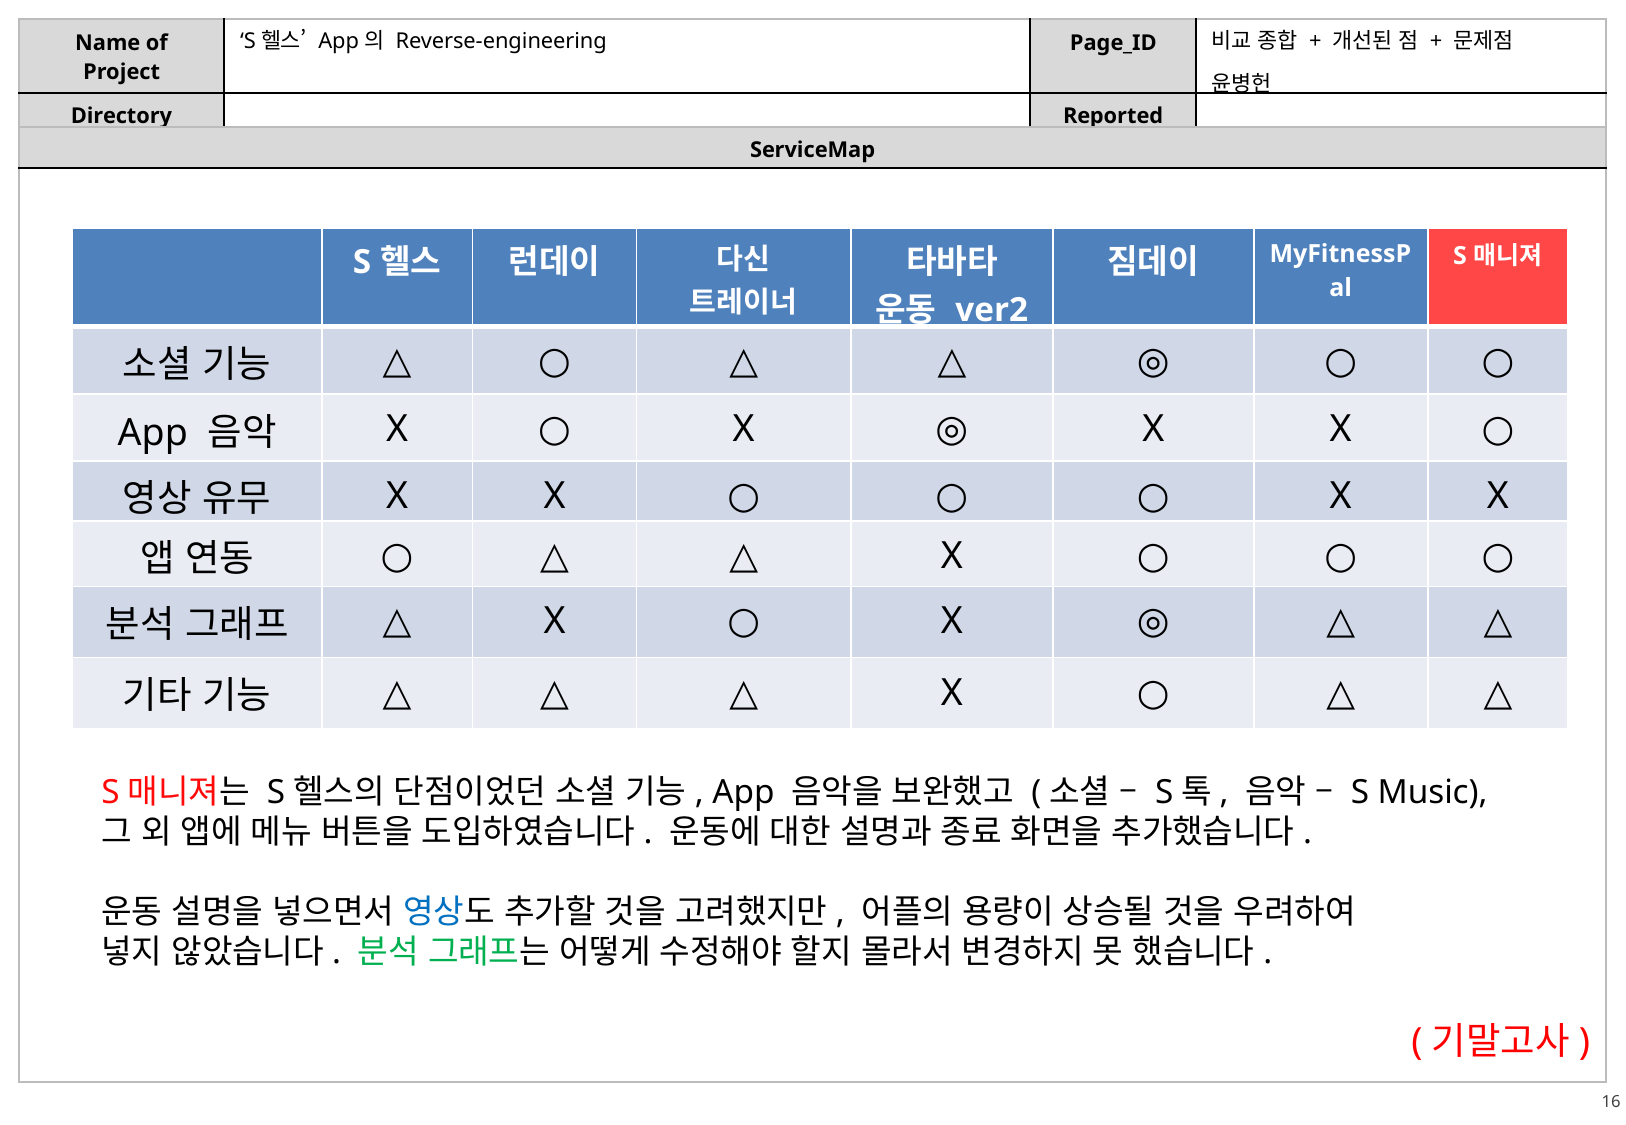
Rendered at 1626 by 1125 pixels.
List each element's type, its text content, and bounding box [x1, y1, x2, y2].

table_cell ○ [1255, 522, 1427, 586]
table_header 런데이 [473, 229, 636, 324]
text_box (기말고사) [1396, 1009, 1605, 1070]
table_cell X [1054, 395, 1253, 460]
table_cell △ [852, 329, 1052, 393]
table_cell X [852, 587, 1052, 657]
table_header 다신 트레이너 [637, 229, 850, 324]
table_cell 영상 유무 [73, 462, 321, 520]
table_cell △ [323, 587, 472, 657]
table_cell △ [1429, 658, 1567, 728]
table_cell X [473, 587, 636, 657]
table_cell X [637, 395, 850, 460]
table_header S매니져 [1429, 229, 1567, 324]
table_cell 소셜 기능 [73, 329, 321, 393]
text_box S매니져는 S헬스의 단점이었던 소셜 기능, App 음악을 보완했고 (소셜 – S톡, 음악 – S Music), 그 외 앱에 메뉴 버튼을 도입하였습니다. 운동에 대한 설명과 종료 화면을 추가했습니다. 운동 설명을 넣으면서 영상도 추가할 것을 고려했지만, 어플의 용량이 상승될 것을 우려하여 넣지 않았습니다. 분석 그래프는 어떻게 수정해야 할지 몰라서 변경하지 못 했습니다. [86, 763, 1555, 978]
table_cell ◎ [852, 395, 1052, 460]
table_cell ○ [1054, 658, 1253, 728]
table_header 짐데이 [1054, 229, 1253, 324]
table_cell ○ [473, 329, 636, 393]
table_cell △ [473, 522, 636, 586]
table_cell △ [637, 329, 850, 393]
table_cell ○ [1054, 522, 1253, 586]
table_cell 분석 그래프 [73, 587, 321, 657]
table_cell X [323, 462, 472, 520]
table_cell 기타 기능 [73, 658, 321, 728]
list 윤병헌 [1196, 61, 1606, 109]
table_cell ○ [473, 395, 636, 460]
table_cell ○ [1429, 329, 1567, 393]
table_cell ○ [1255, 329, 1427, 393]
table_header [73, 229, 321, 324]
table_cell ○ [1429, 395, 1567, 460]
table_cell X [323, 395, 472, 460]
table_cell X [1255, 395, 1427, 460]
table_cell ○ [637, 462, 850, 520]
table_cell △ [637, 522, 850, 586]
list 비교 종합 + 개선된 점 + 문제점 [1196, 19, 1606, 61]
table_cell X [1255, 462, 1427, 520]
table_header S헬스 [323, 229, 472, 324]
table_cell X [852, 522, 1052, 586]
table_cell △ [1255, 658, 1427, 728]
table_cell △ [323, 329, 472, 393]
table_cell ○ [1054, 462, 1253, 520]
table_cell X [473, 462, 636, 520]
table_cell △ [637, 658, 850, 728]
table_cell ◎ [1054, 587, 1253, 657]
table_cell ◎ [1054, 329, 1253, 393]
table_cell △ [1429, 587, 1567, 657]
table_cell ○ [1429, 522, 1567, 586]
table_cell X [1429, 462, 1567, 520]
table_cell △ [473, 658, 636, 728]
table_header 타바타 운동 ver2 [852, 229, 1052, 324]
table_cell App 음악 [73, 395, 321, 460]
table_cell ○ [323, 522, 472, 586]
table_cell ○ [852, 462, 1052, 520]
table_cell ○ [637, 587, 850, 657]
table_cell △ [1255, 587, 1427, 657]
table_header MyFitnessPal [1255, 229, 1427, 324]
table_cell △ [323, 658, 472, 728]
list ‘S헬스’ App의 Reverse-engineering [225, 19, 953, 67]
table_cell 앱 연동 [73, 522, 321, 586]
table_cell X [852, 658, 1052, 728]
